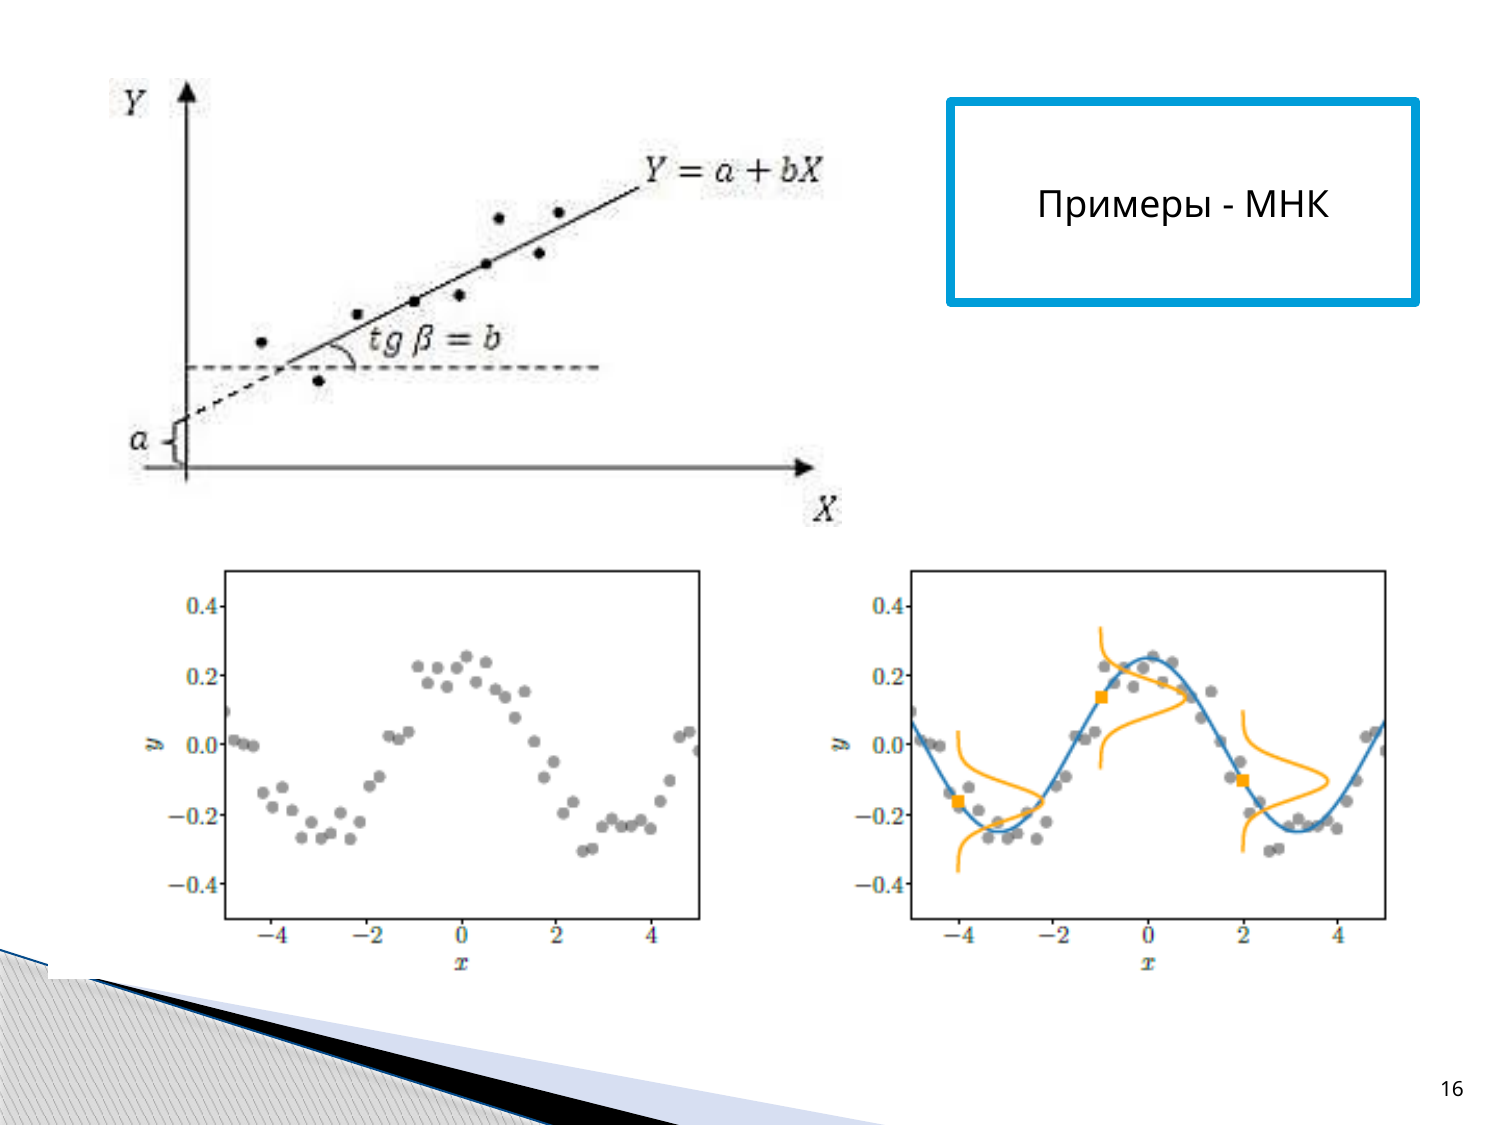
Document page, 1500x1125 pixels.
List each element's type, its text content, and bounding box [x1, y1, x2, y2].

picture [47, 529, 1416, 980]
slide_number 16 [1418, 1051, 1479, 1112]
text_box Примеры - МНК [946, 97, 1420, 307]
picture [108, 77, 842, 528]
